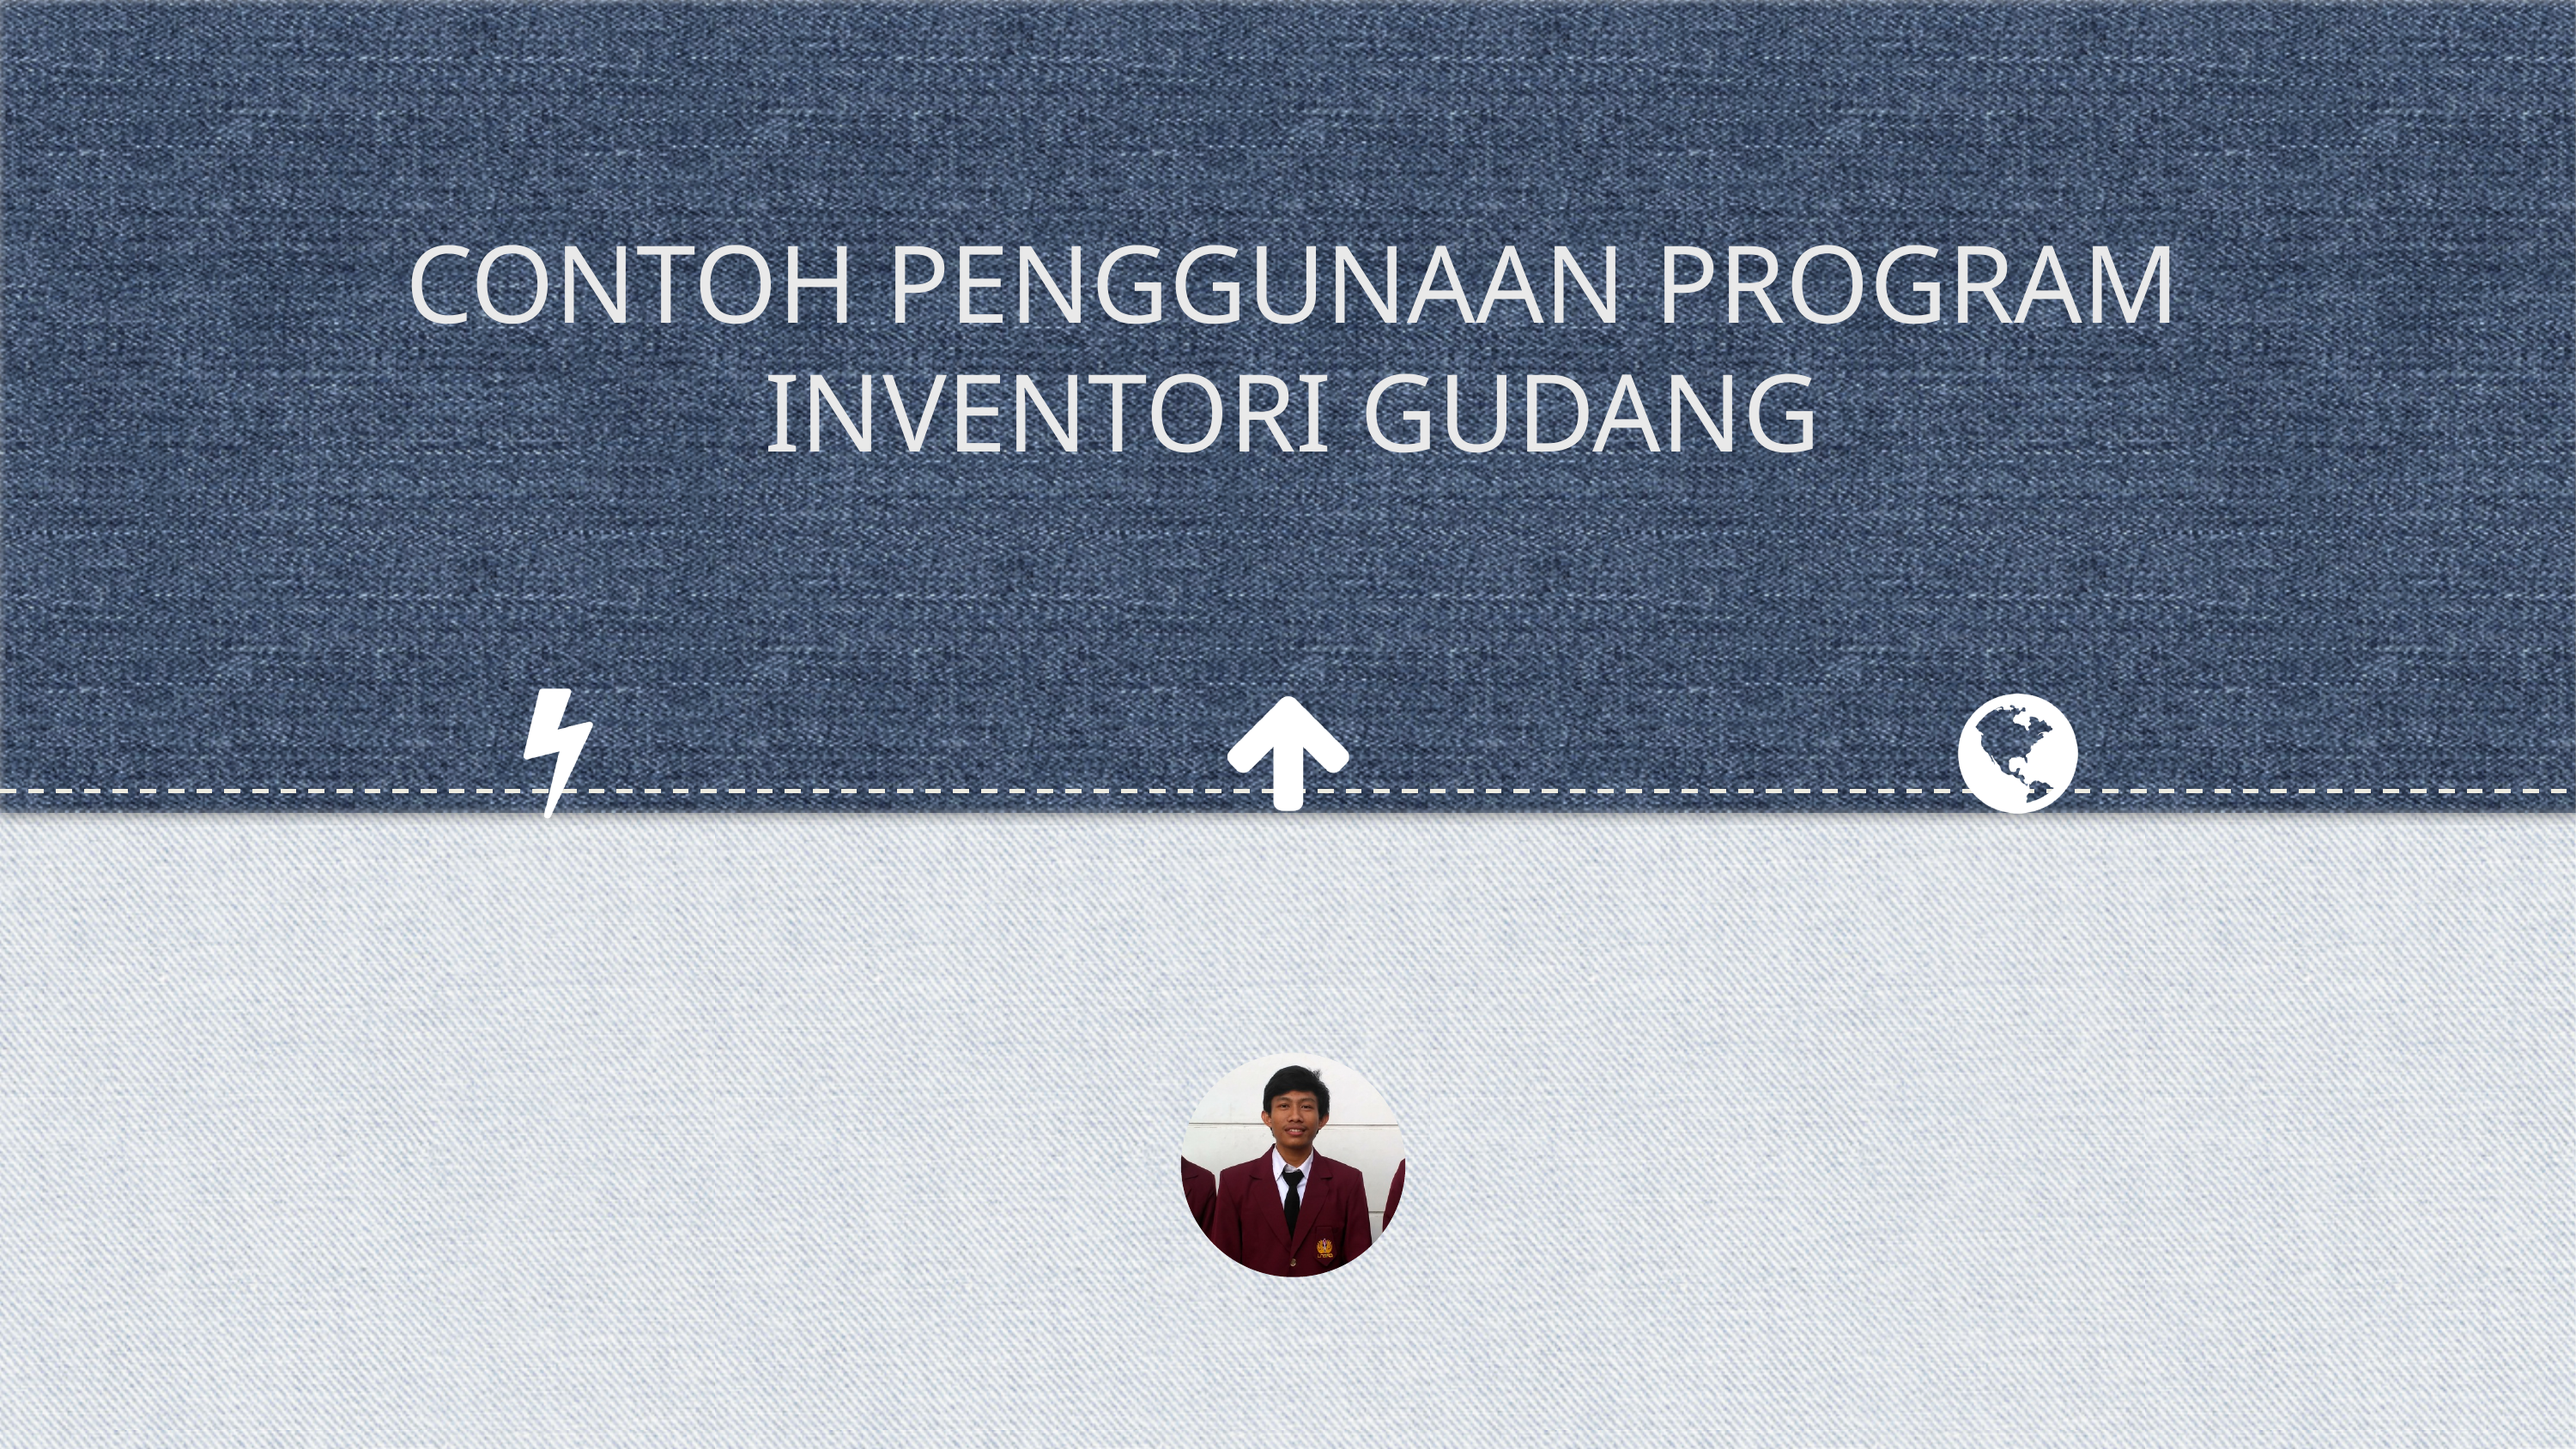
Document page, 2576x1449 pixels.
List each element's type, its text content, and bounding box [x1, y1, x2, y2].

picture [0, 0, 2576, 1449]
text_box CONTOH PENGGUNAAN PROGRAM INVENTORI GUDANG [134, 209, 2452, 492]
